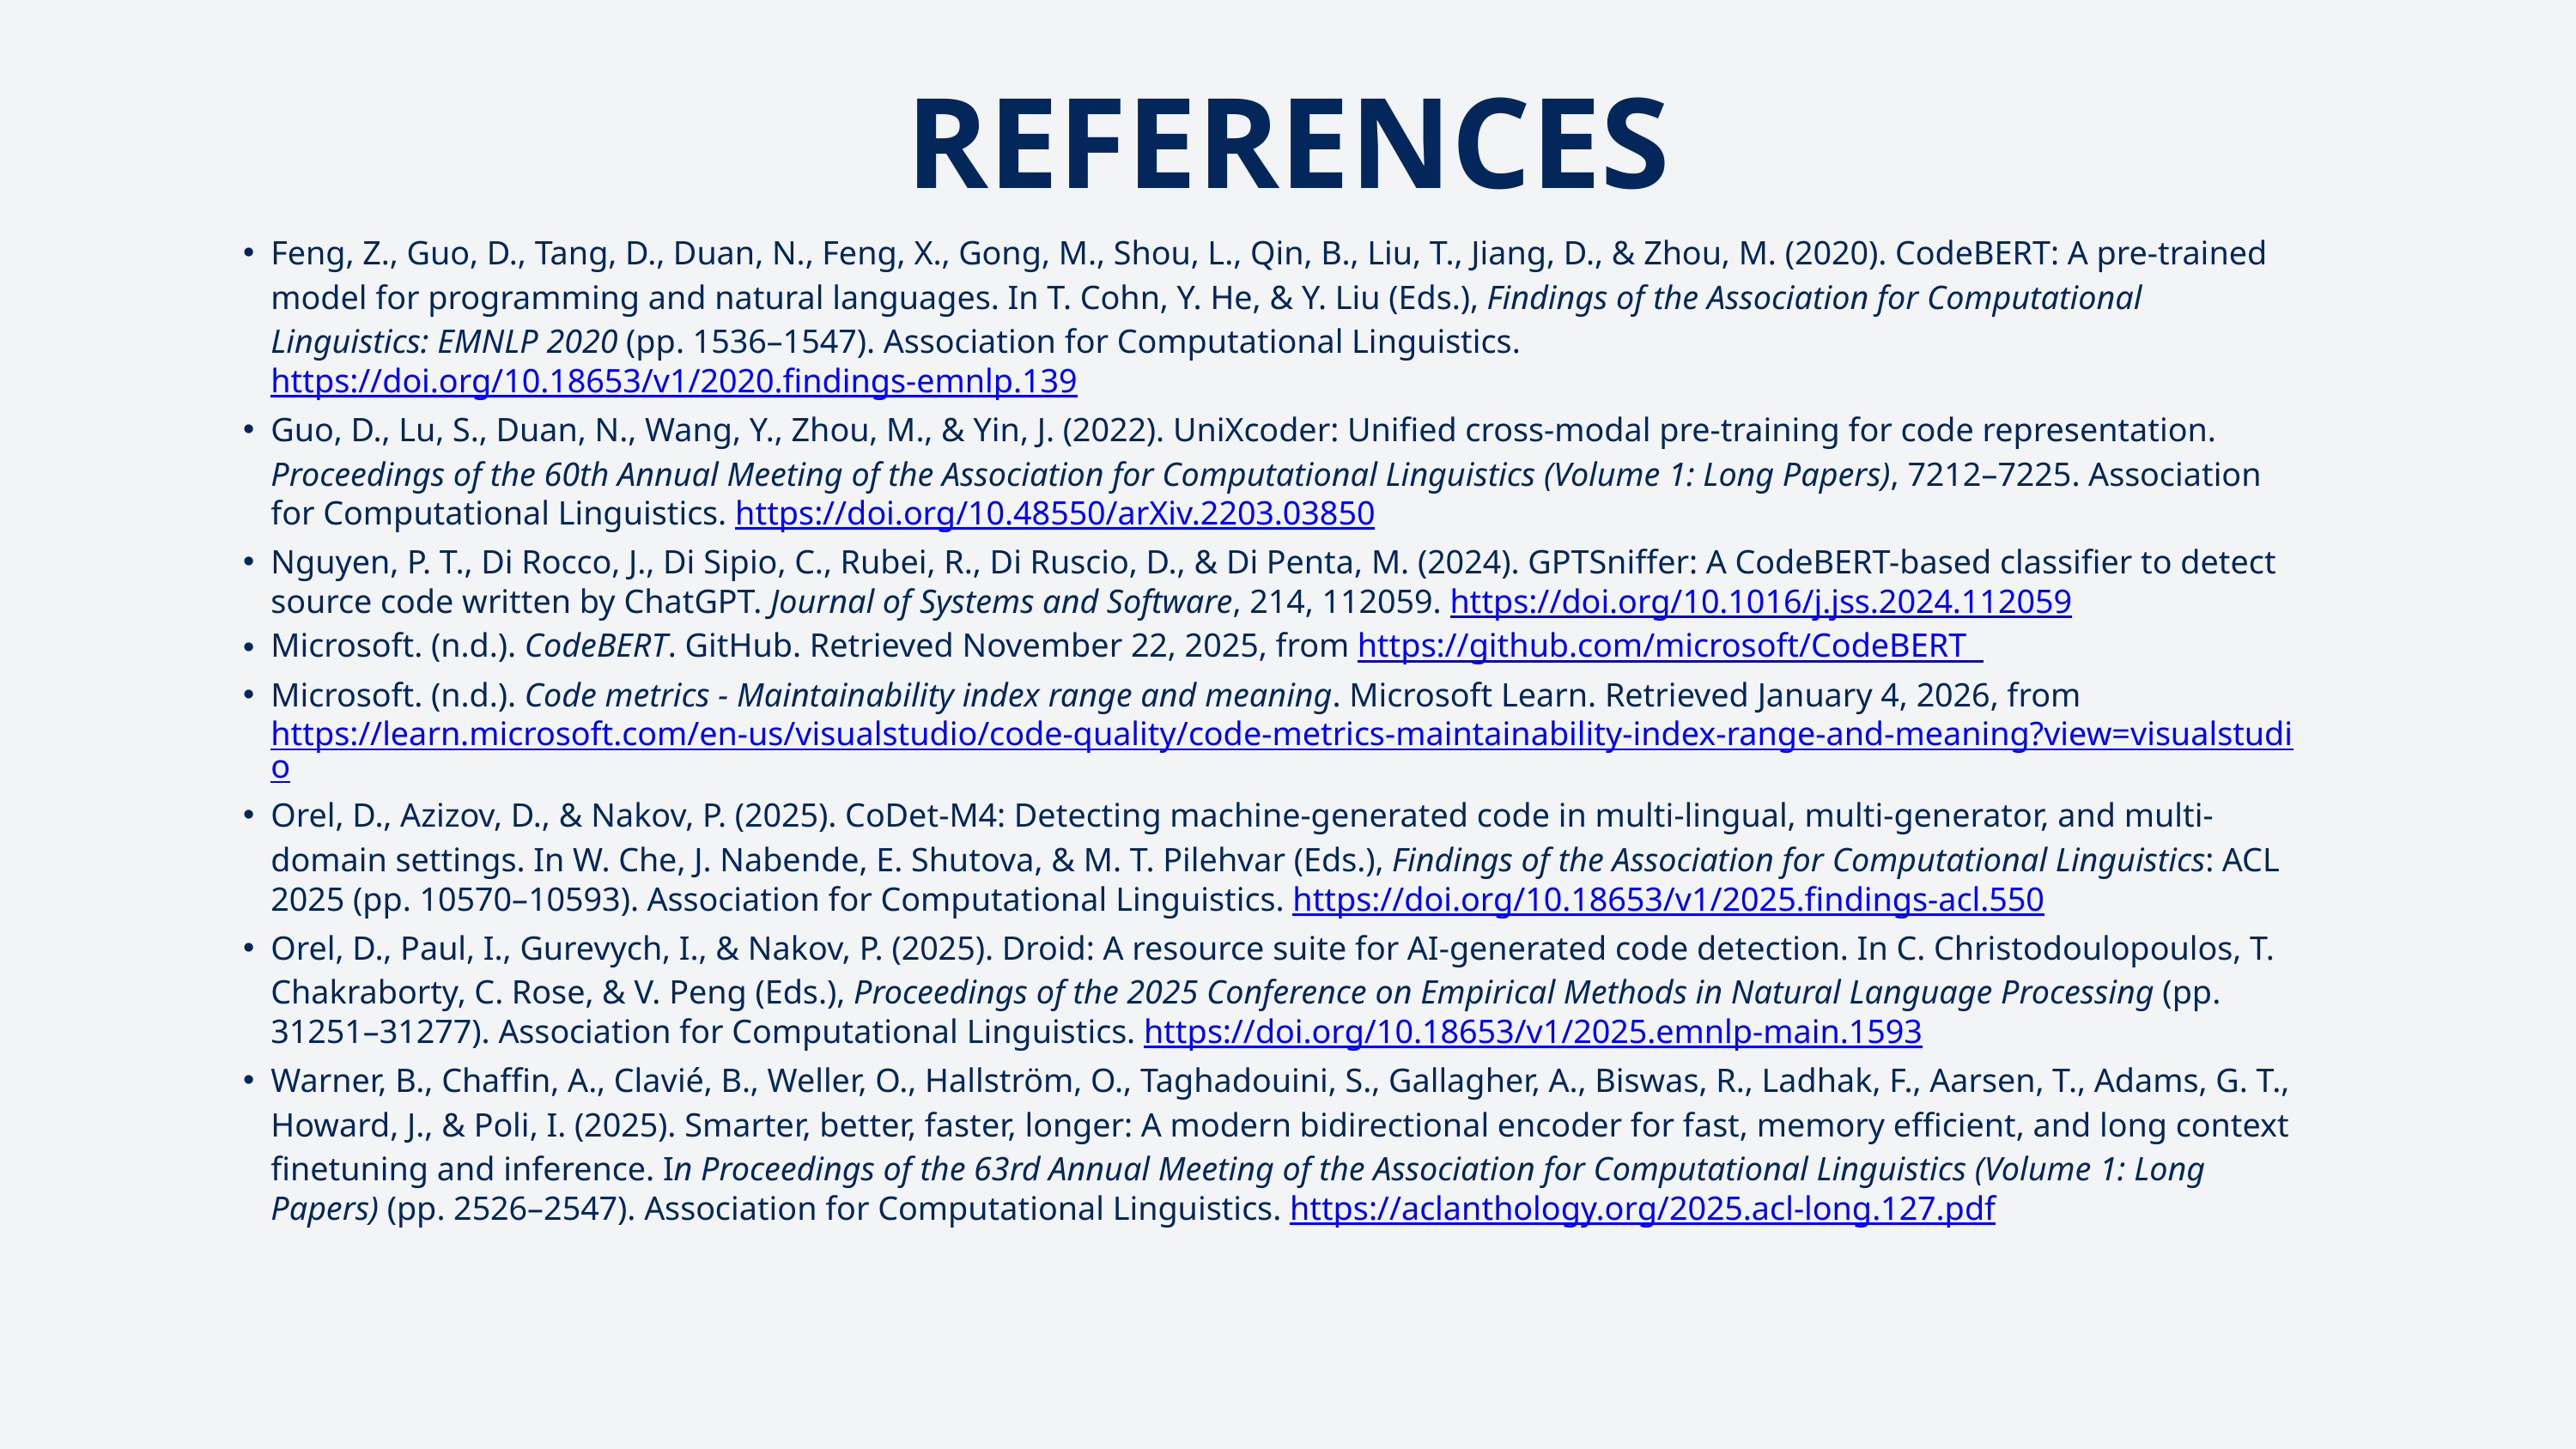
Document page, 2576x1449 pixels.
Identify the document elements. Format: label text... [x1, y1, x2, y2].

text_box REFERENCES [513, 88, 2063, 215]
text_box Feng, Z., Guo, D., Tang, D., Duan, N., Feng, X., Gong, M., Shou, L., Qin, B., Liu, T., Jiang, D., & Zhou, M. (2020). CodeBERT: A pre-trained model for programming and natural languages. In T. Cohn, Y. He, & Y. Liu (Eds.), Findings of the Association for Computational Linguistics: EMNLP 2020 (pp. 1536–1547). Association for Computational Linguistics. https://doi.org/10.18653/v1/2020.findings-emnlp.139 Guo, D., Lu, S., Duan, N., Wang, Y., Zhou, M., & Yin, J. (2022). UniXcoder: Unified cross-modal pre-training for code representation. Proceedings of the 60th Annual Meeting of the Association for Computational Linguistics (Volume 1: Long Papers), 7212–7225. Association for Computational Linguistics. https://doi.org/10.48550/arXiv.2203.03850 Nguyen, P. T., Di Rocco, J., Di Sipio, C., Rubei, R., Di Ruscio, D., & Di Penta, M. (2024). GPTSniffer: A CodeBERT-based classifier to detect source code written by ChatGPT. Journal of Systems and Software, 214, 112059. https://doi.org/10.1016/j.jss.2024.112059 Microsoft. (n.d.). CodeBERT. GitHub. Retrieved November 22, 2025, from https://github.com/microsoft/CodeBERT Microsoft. (n.d.). Code metrics - Maintainability index range and meaning. Microsoft Learn. Retrieved January 4, 2026, from https://learn.microsoft.com/en-us/visualstudio/code-quality/code-metrics-maintainability-index-range-and-meaning?view=visualstudio Orel, D., Azizov, D., & Nakov, P. (2025). CoDet-M4: Detecting machine-generated code in multi-lingual, multi-generator, and multi-domain settings. In W. Che, J. Nabende, E. Shutova, & M. T. Pilehvar (Eds.), Findings of the Association for Computational Linguistics: ACL 2025 (pp. 10570–10593). Association for Computational Linguistics. https://doi.org/10.18653/v1/2025.findings-acl.550 Orel, D., Paul, I., Gurevych, I., & Nakov, P. (2025). Droid: A resource suite for AI-generated code detection. In C. Christodoulopoulos, T. Chakraborty, C. Rose, & V. Peng (Eds.), Proceedings of the 2025 Conference on Empirical Methods in Natural Language Processing (pp. 31251–31277). Association for Computational Linguistics. https://doi.org/10.18653/v1/2025.emnlp-main.1593 Warner, B., Chaffin, A., Clavié, B., Weller, O., Hallström, O., Taghadouini, S., Gallagher, A., Biswas, R., Ladhak, F., Aarsen, T., Adams, G. T., Howard, J., & Poli, I. (2025). Smarter, better, faster, longer: A modern bidirectional encoder for fast, memory efficient, and long context finetuning and inference. In Proceedings of the 63rd Annual Meeting of the Association for Computational Linguistics (Volume 1: Long Papers) (pp. 2526–2547). Association for Computational Linguistics. https://aclanthology.org/2025.acl-long.127.pdf [216, 227, 2300, 1199]
